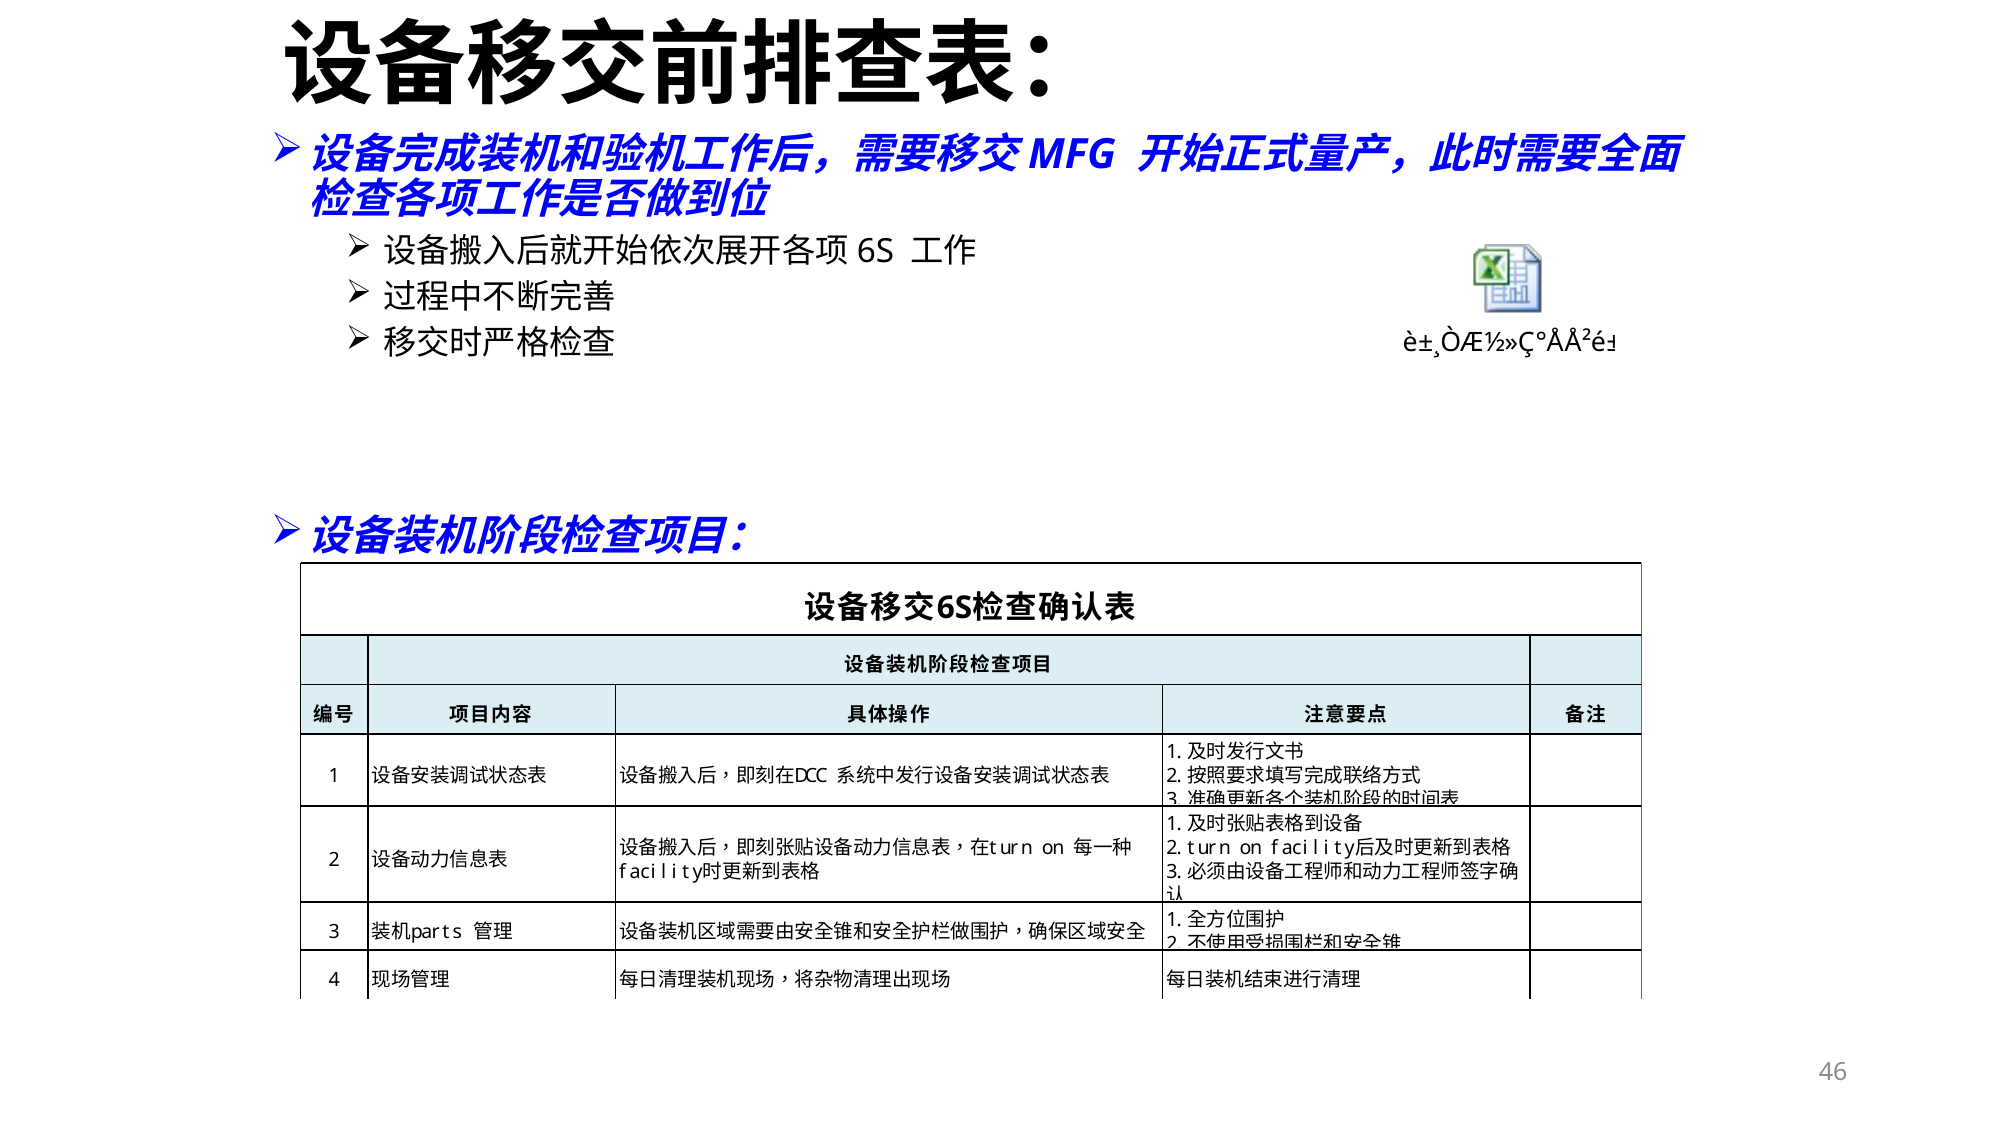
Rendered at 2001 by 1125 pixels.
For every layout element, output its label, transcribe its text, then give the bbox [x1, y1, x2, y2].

title 设备移交前排查表： [267, 0, 1618, 125]
picture [299, 562, 1643, 1001]
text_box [1401, 243, 1615, 437]
list 设备完成装机和验机工作后，需要移交MFG 开始正式量产，此时需要全面检查各项工作是否做到位 设备搬入后就开始依次展开各项6S 工作 过程中不断完善 移交时严格检查 设备装机阶段检查项目： [255, 125, 1733, 1106]
slide_number 46 [1733, 1042, 1863, 1103]
